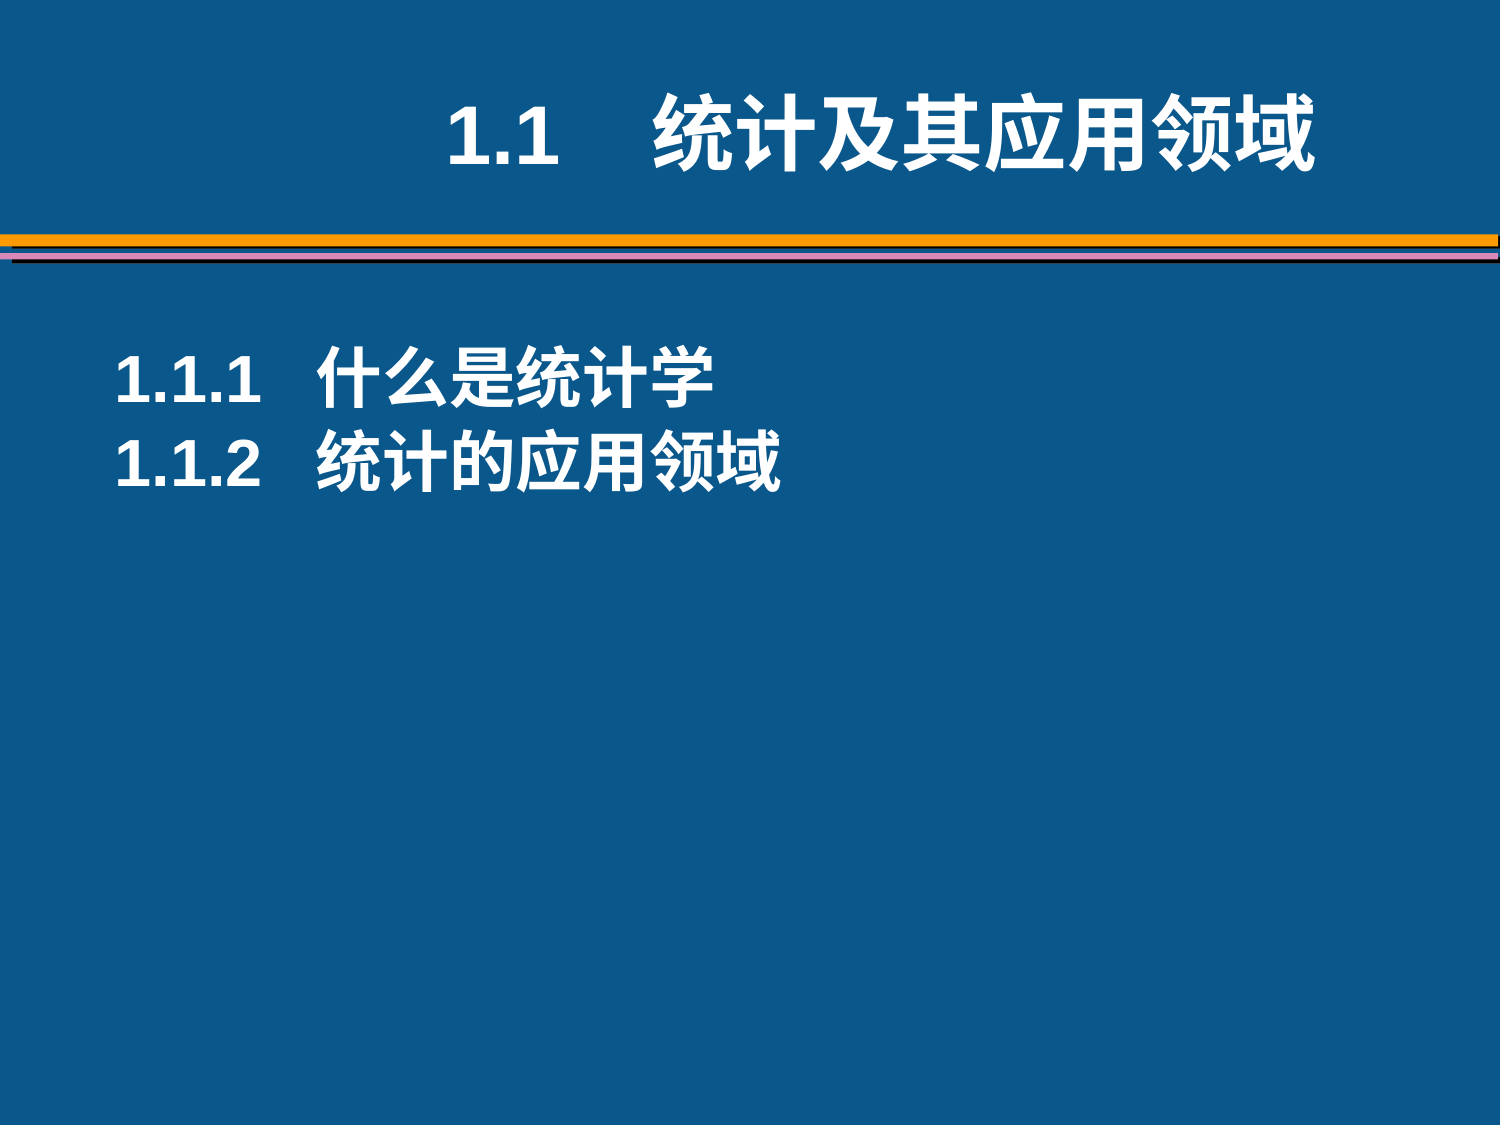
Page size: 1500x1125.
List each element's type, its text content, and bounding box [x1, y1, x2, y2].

text_box 1.1 统计及其应用领域 [375, 49, 1388, 213]
text_box 1.1.1 什么是统计学 1.1.2 统计的应用领域 [99, 324, 1388, 1000]
